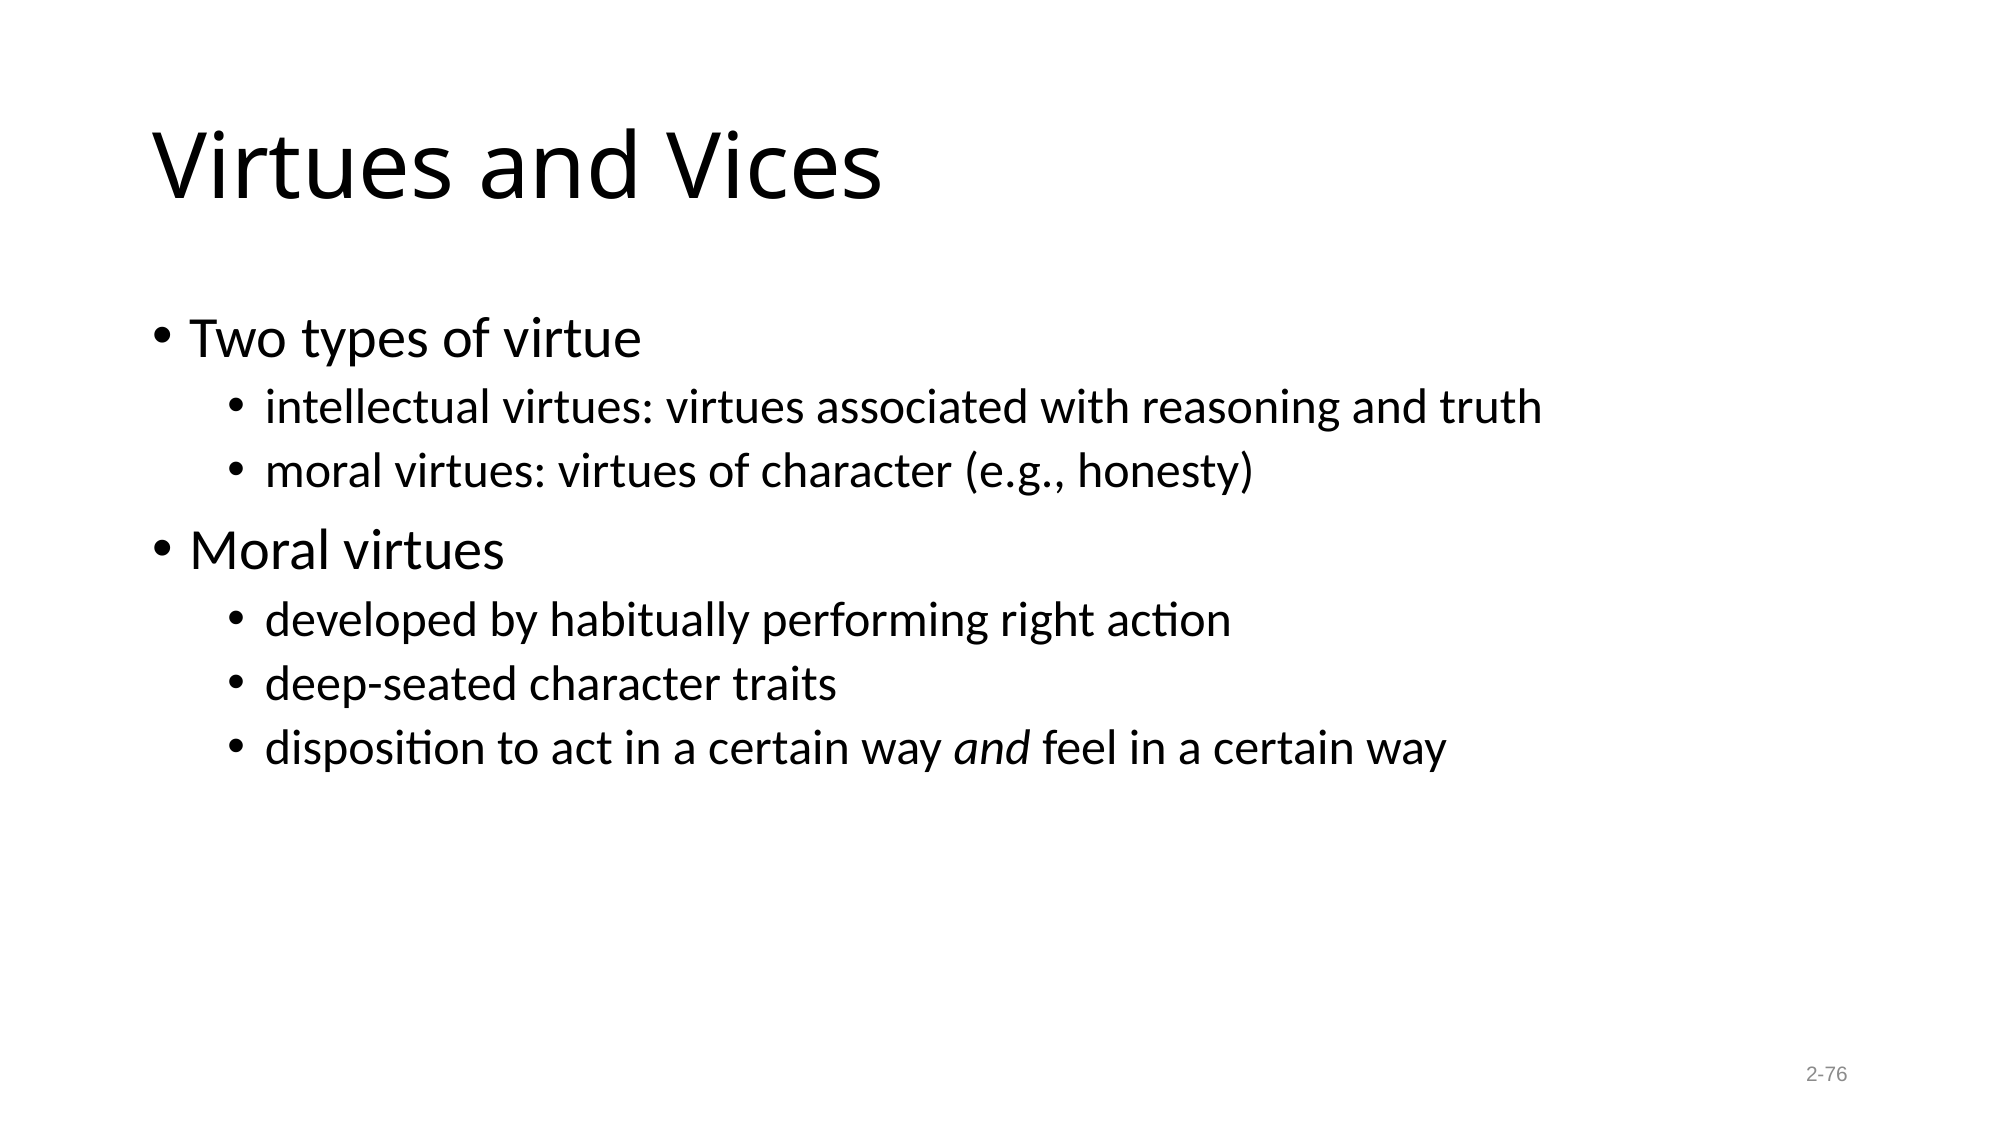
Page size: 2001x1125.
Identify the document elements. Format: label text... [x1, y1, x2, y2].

title Virtues and Vices [137, 59, 1863, 278]
slide_number 2-76 [1412, 1042, 1863, 1103]
list Two types of virtue intellectual virtues: virtues associated with reasoning and truth moral virtues: virtues of character (e.g., honesty) Moral virtues developed by habitually performing right action deep-seated character traits disposition to act in a certain way and feel in a certain way [137, 299, 1863, 1014]
